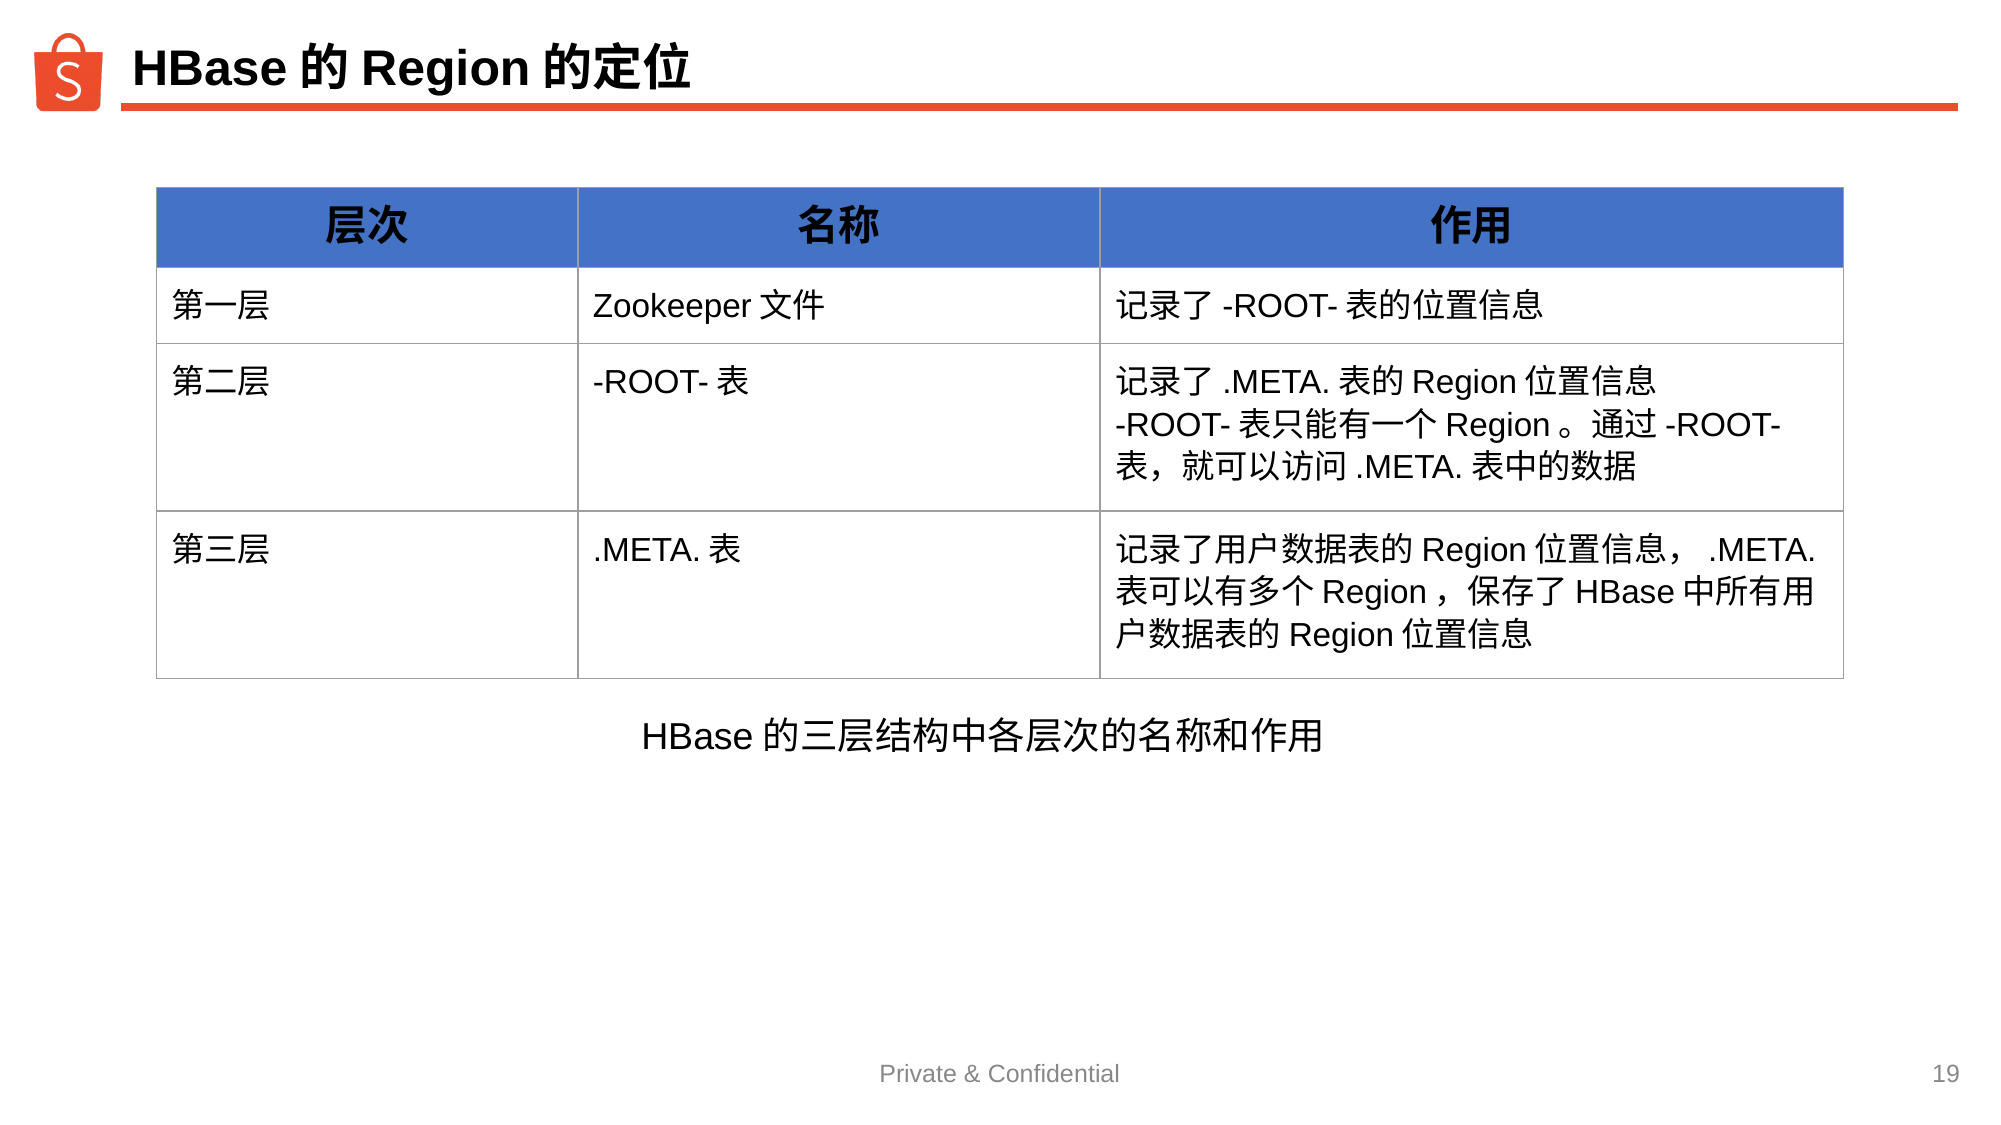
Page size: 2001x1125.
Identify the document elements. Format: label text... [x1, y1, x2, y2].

table_cell 记录了用户数据表的Region位置信息，.META.表可以有多个Region，保存了HBase中所有用户数据表的Region位置信息 [1101, 512, 1843, 678]
table_header 作用 [1101, 188, 1843, 267]
table_header 层次 [157, 188, 577, 267]
table_cell 第三层 [157, 512, 577, 678]
table_cell Zookeeper文件 [579, 268, 1099, 343]
table_cell 记录了.META.表的Region位置信息 -ROOT-表只能有一个Region。通过-ROOT-表，就可以访问.META.表中的数据 [1101, 344, 1843, 510]
text_box HBase的三层结构中各层次的名称和作用 [538, 697, 1428, 773]
table_cell 第二层 [157, 344, 577, 510]
table_header 名称 [579, 188, 1099, 267]
title HBase的Region的定位 [120, 12, 1884, 108]
table_cell 记录了-ROOT-表的位置信息 [1101, 268, 1843, 343]
table_cell .META.表 [579, 512, 1099, 678]
text_box Private & Confidential [669, 1050, 1330, 1095]
slide_number ‹#› [1911, 1051, 1968, 1095]
table_cell 第一层 [157, 268, 577, 343]
table_cell -ROOT-表 [579, 344, 1099, 510]
picture [34, 33, 108, 115]
